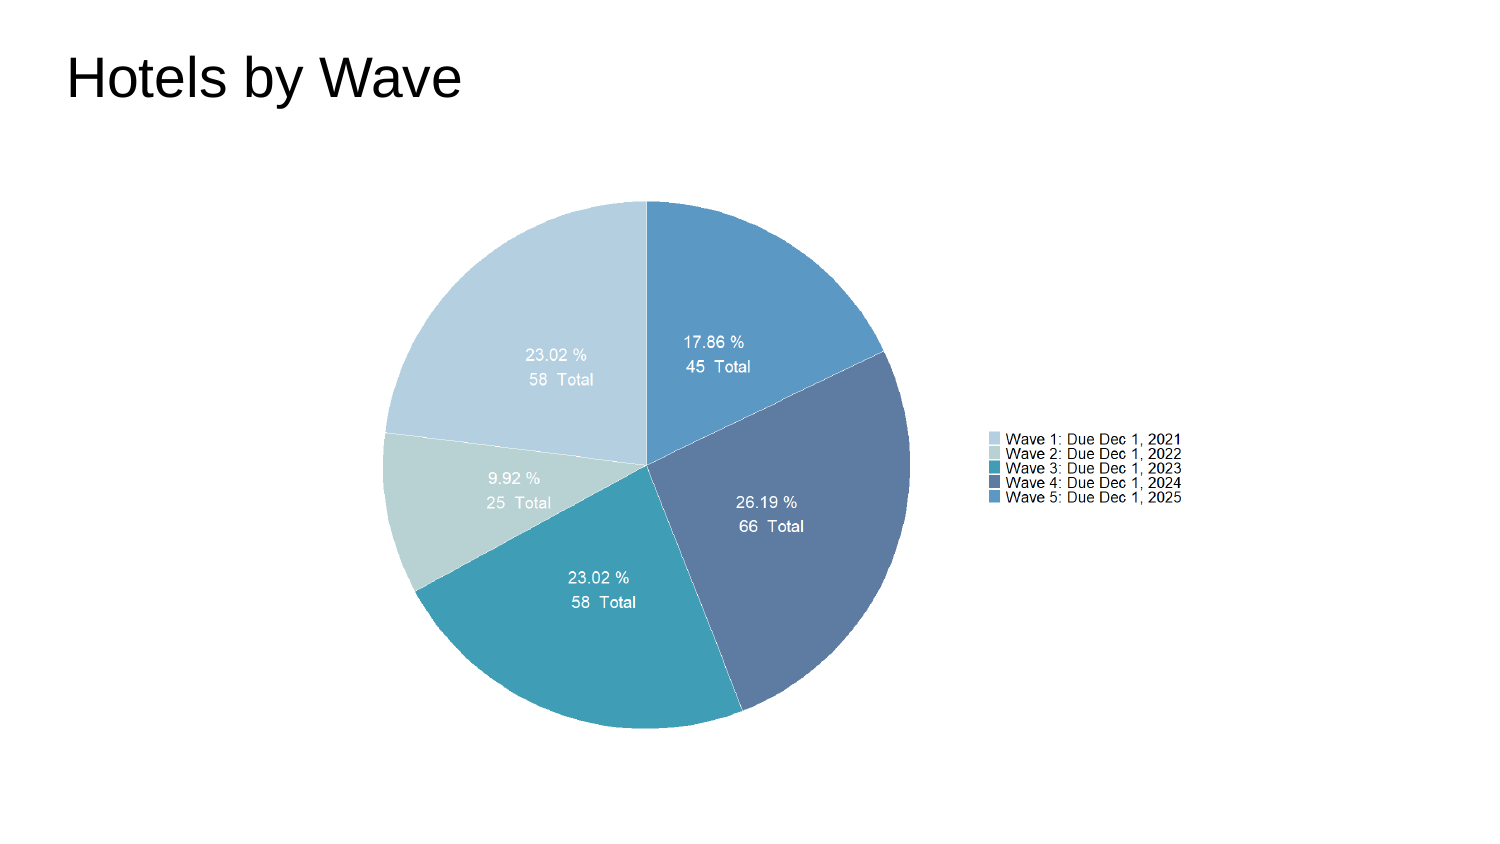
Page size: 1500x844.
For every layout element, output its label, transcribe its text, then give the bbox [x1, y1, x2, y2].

title Hotels by Wave [51, 31, 1449, 126]
picture [192, 131, 1308, 801]
